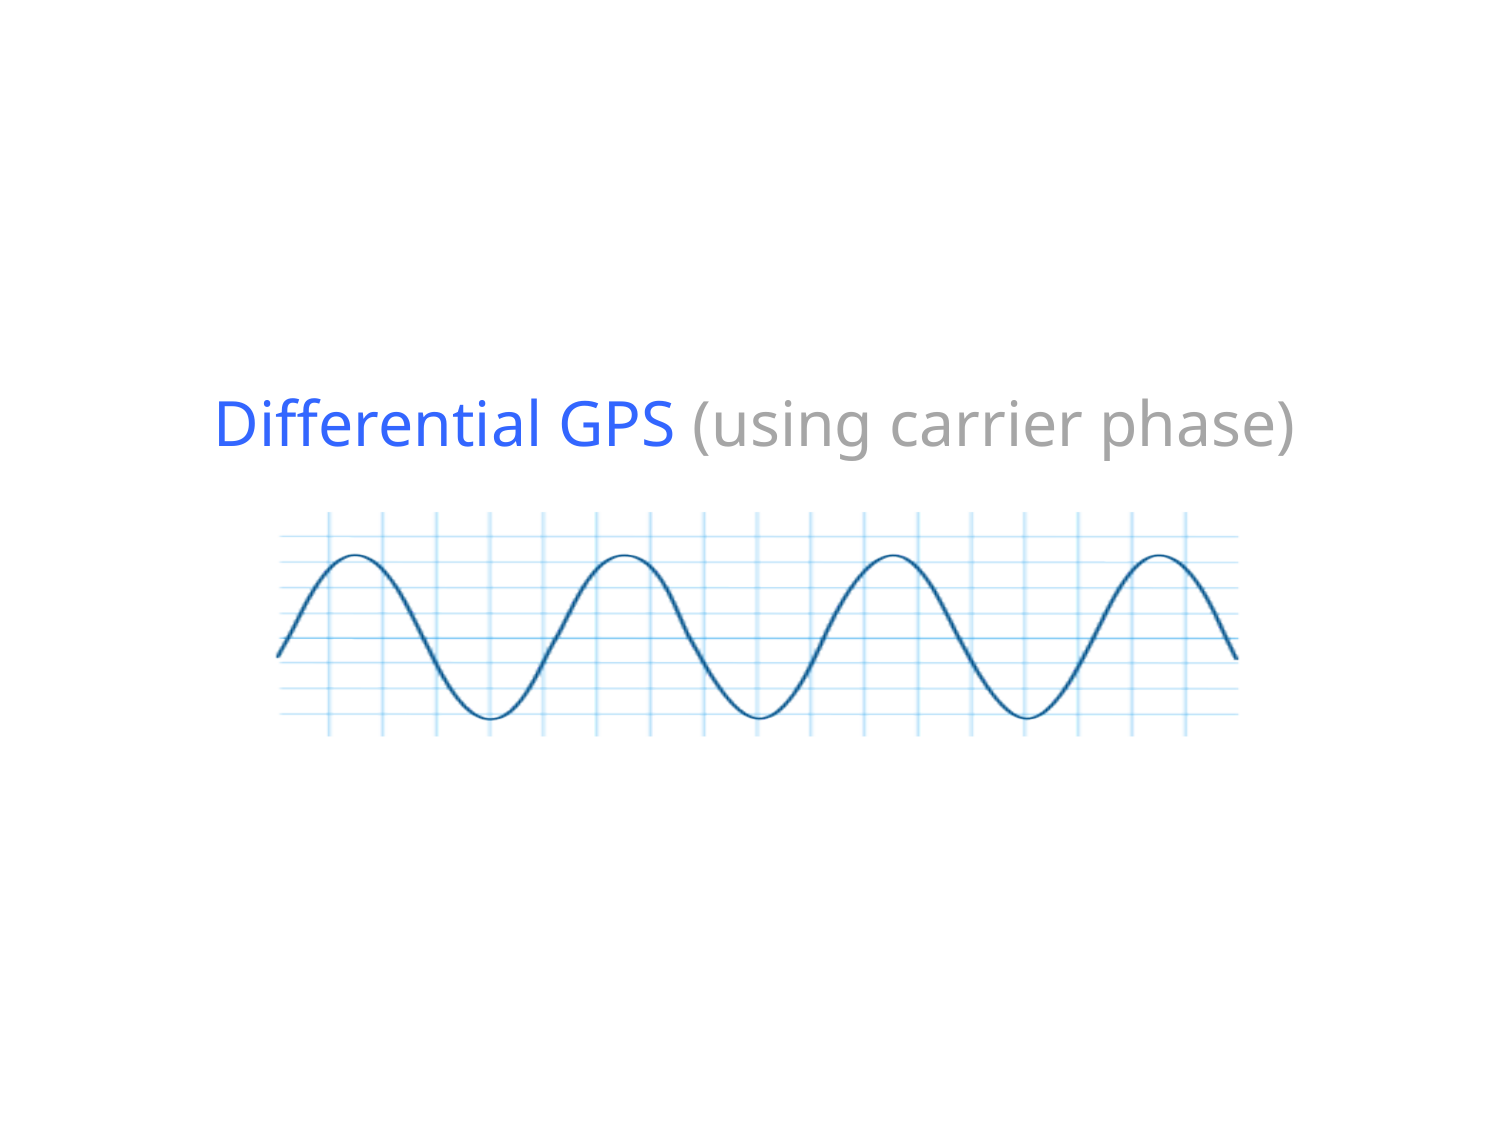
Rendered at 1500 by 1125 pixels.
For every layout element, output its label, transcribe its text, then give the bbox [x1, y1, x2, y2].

text_box Differential GPS (using carrier phase) [80, 376, 1431, 705]
picture [234, 487, 1294, 951]
